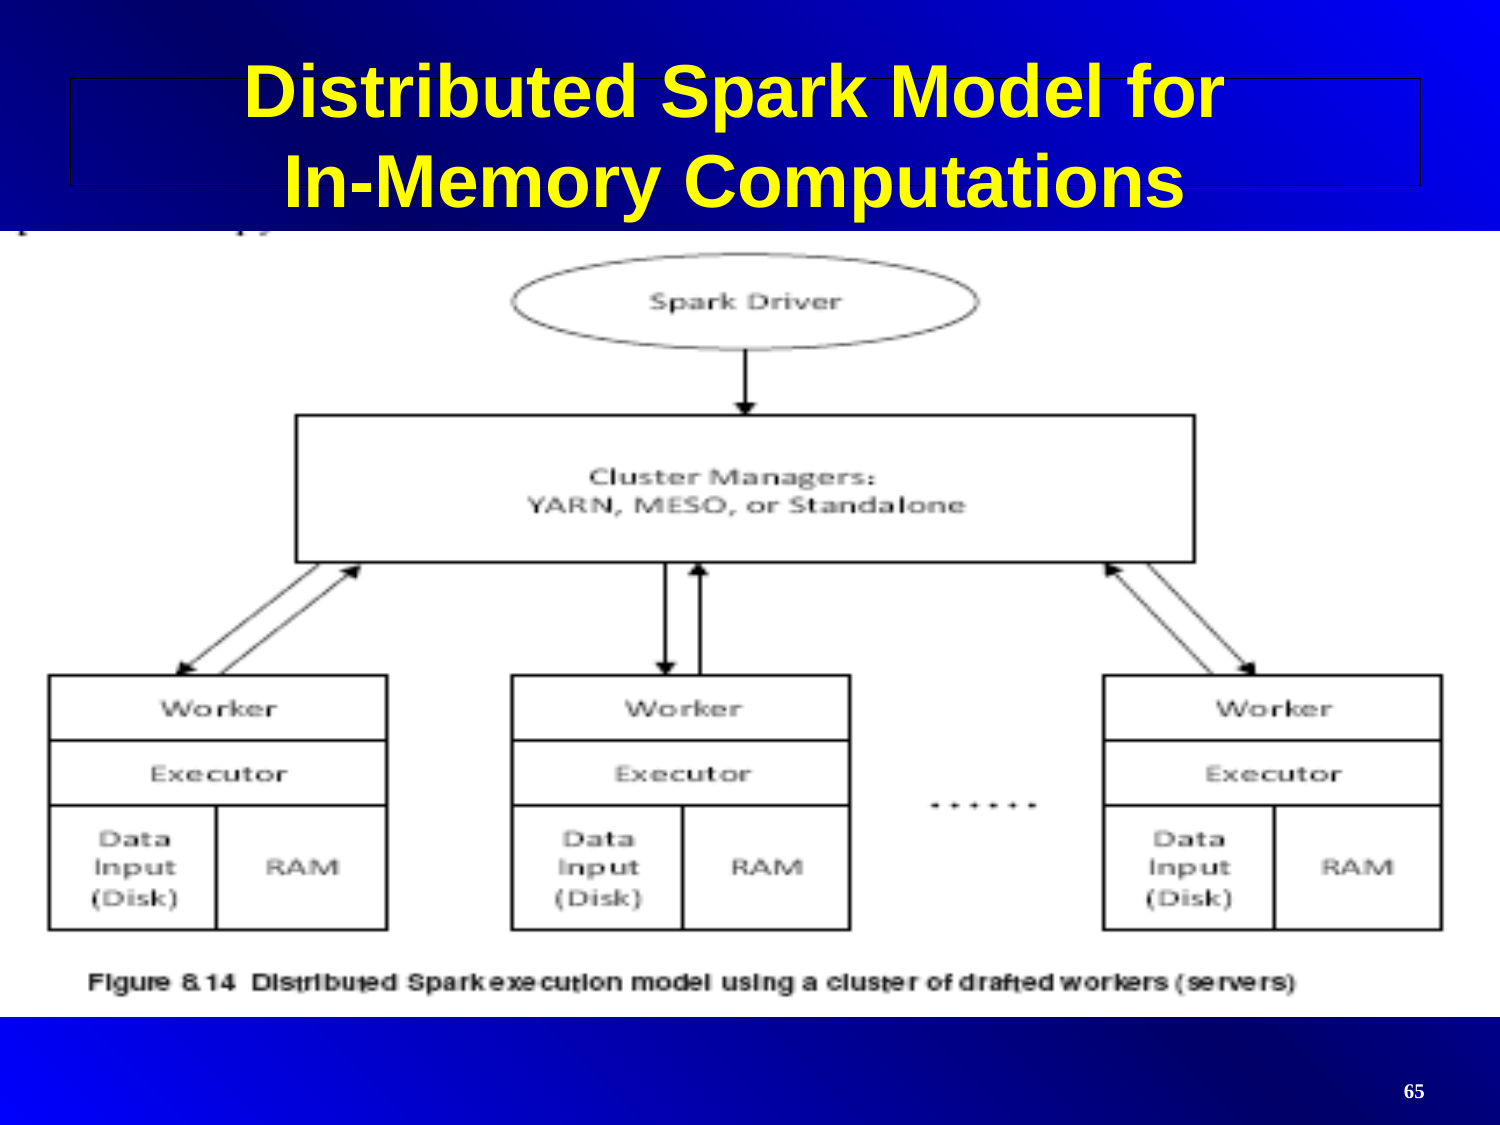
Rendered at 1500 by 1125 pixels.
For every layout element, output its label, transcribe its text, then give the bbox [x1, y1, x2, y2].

picture [0, 231, 1500, 1017]
title Distributed Spark Model for In-Memory Computations [70, 78, 1421, 186]
